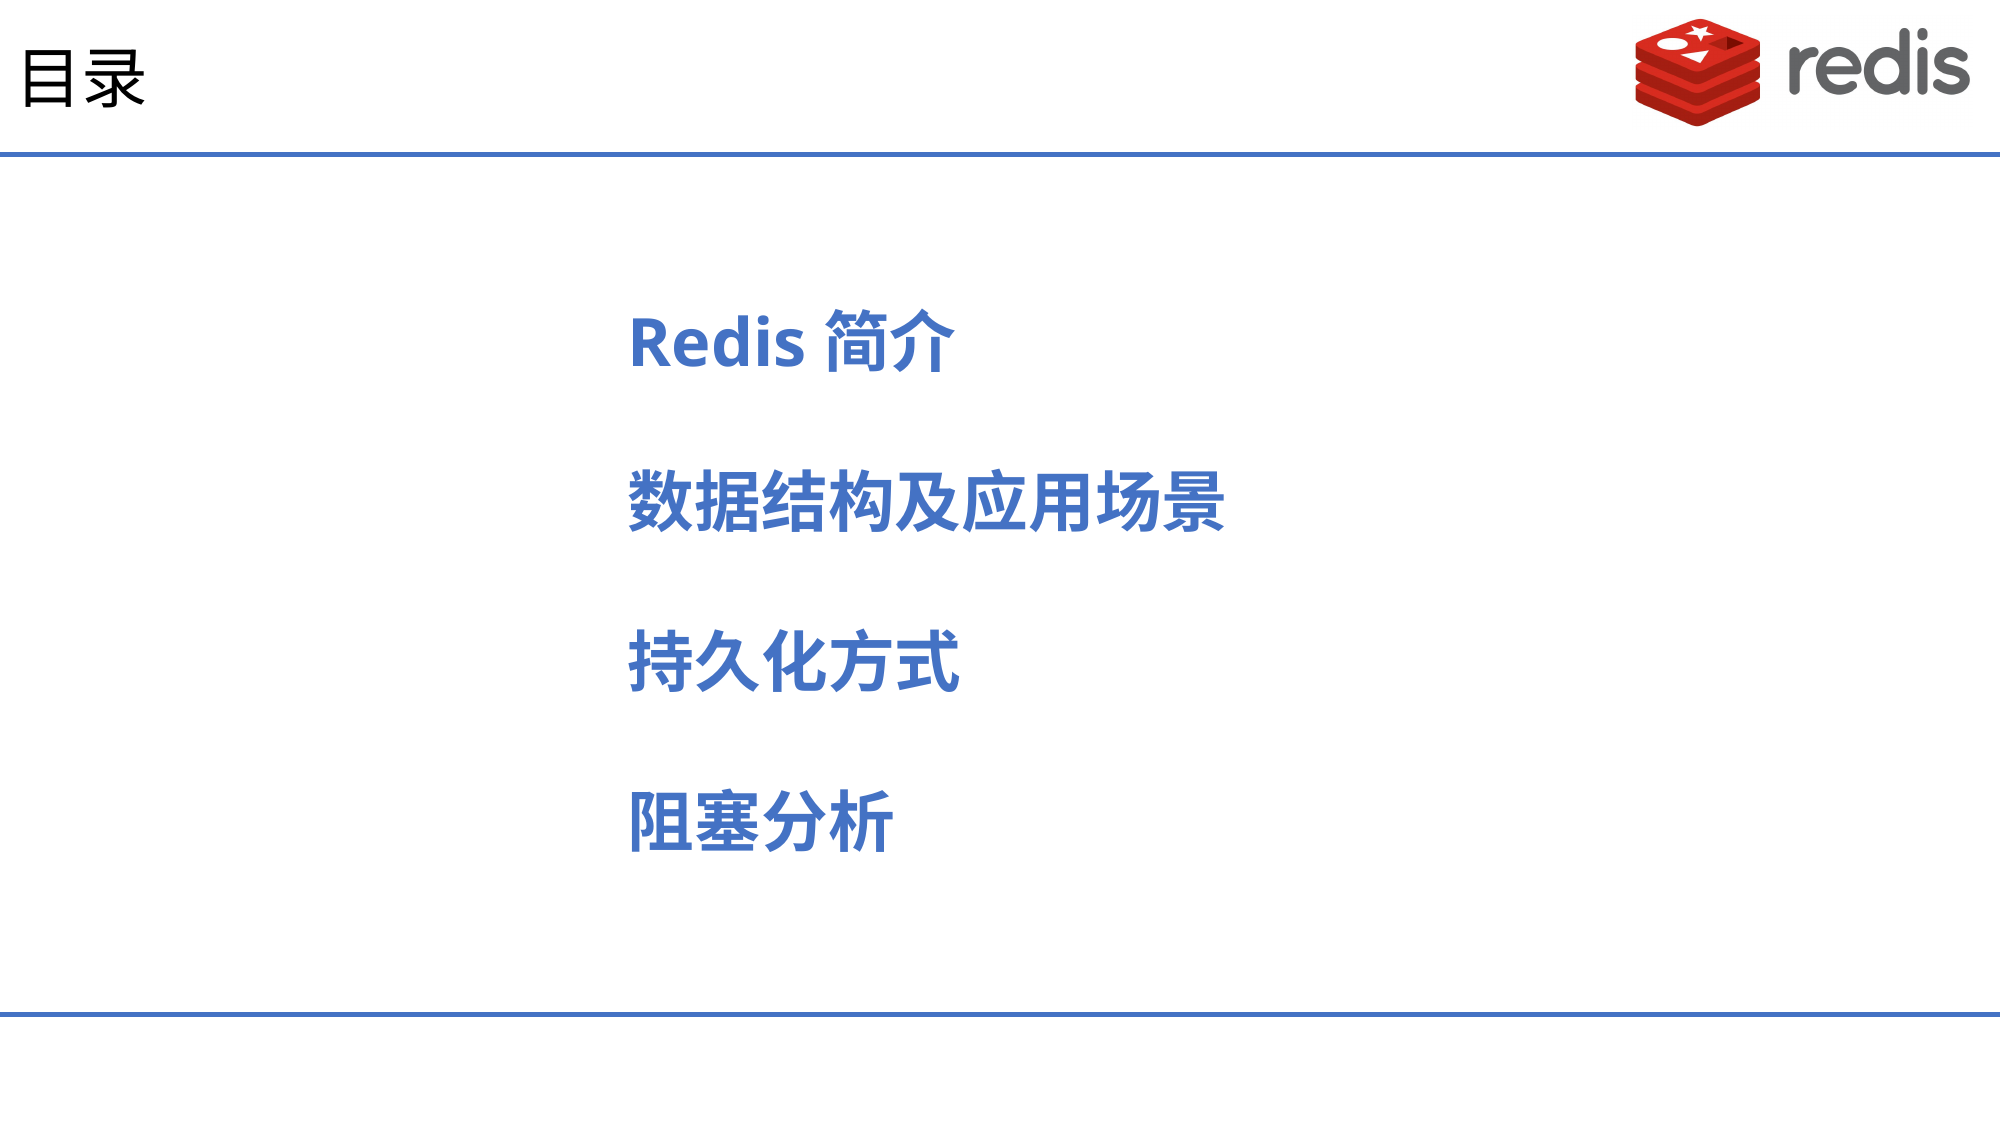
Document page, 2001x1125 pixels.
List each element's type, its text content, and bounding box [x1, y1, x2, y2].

text_box Redis简介 数据结构及应用场景 持久化方式 阻塞分析 [613, 212, 1415, 867]
picture [1632, 15, 1973, 130]
title 目录 [0, 22, 807, 140]
